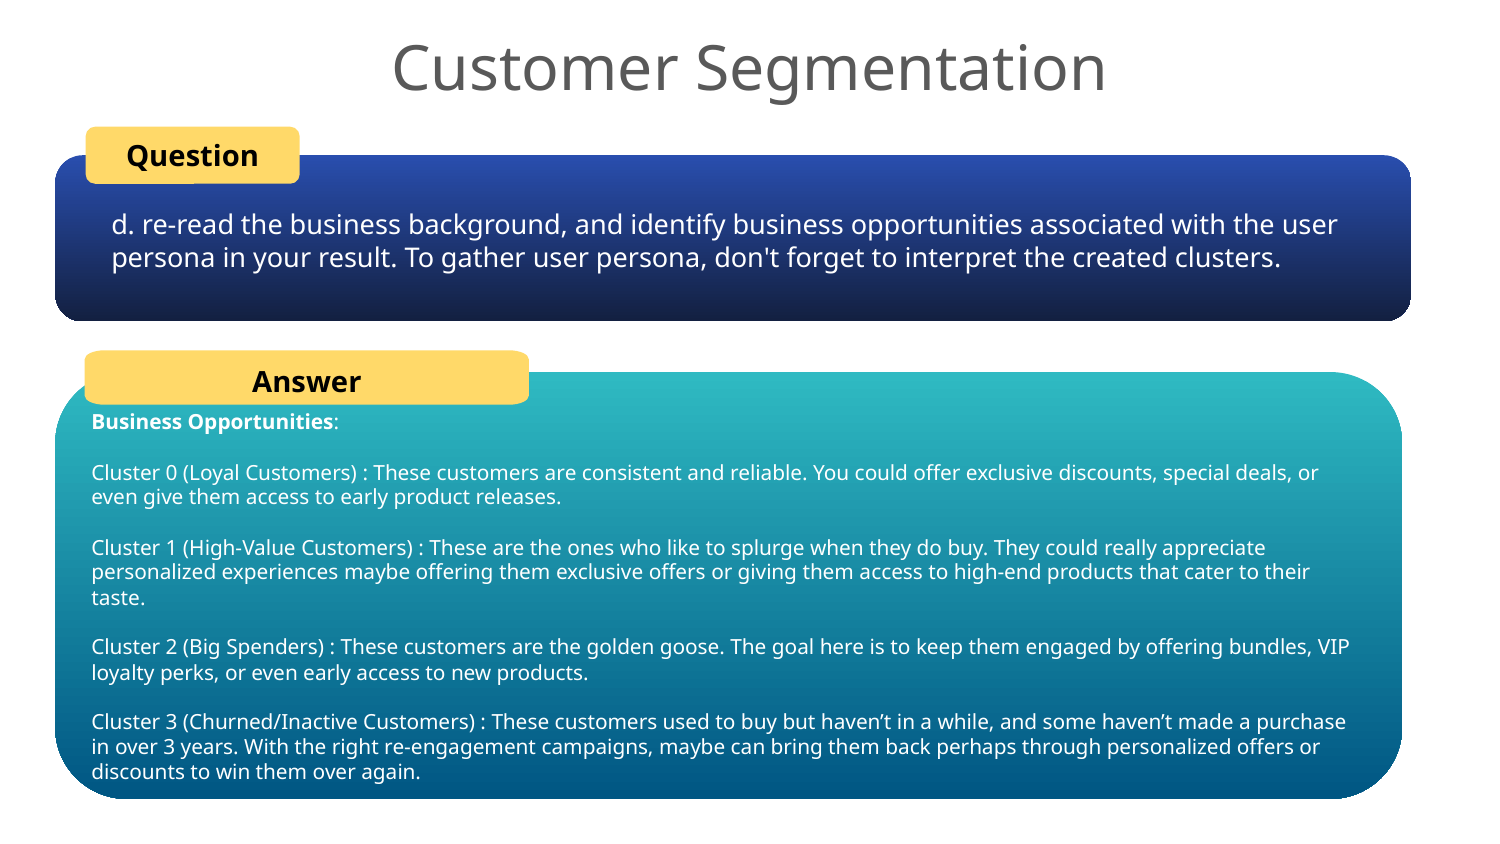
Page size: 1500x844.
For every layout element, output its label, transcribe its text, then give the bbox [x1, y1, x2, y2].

list Customer Segmentation [257, 15, 1242, 115]
text_box d. re-read the business background, and identify business opportunities associated with the user persona in your result. To gather user persona, don't forget to interpret the created clusters. [96, 192, 1374, 288]
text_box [84, 350, 530, 405]
text_box Question [85, 126, 300, 184]
text_box [55, 155, 1412, 322]
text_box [91, 408, 1365, 733]
text_box [55, 372, 1403, 799]
